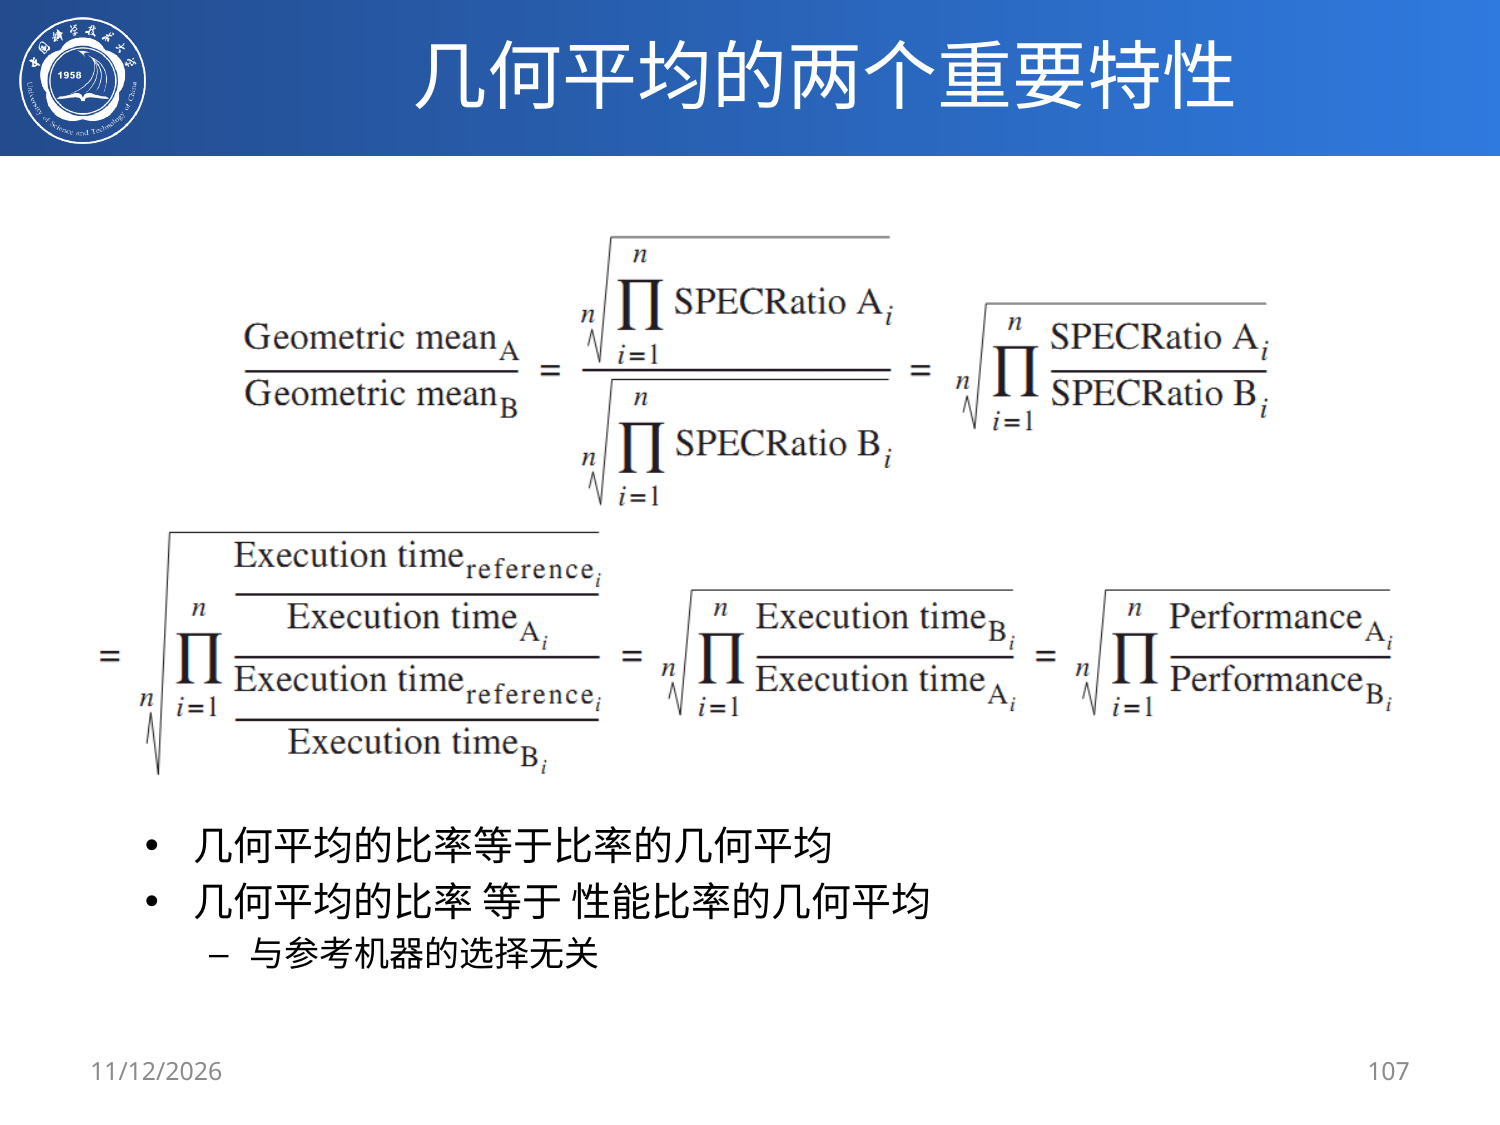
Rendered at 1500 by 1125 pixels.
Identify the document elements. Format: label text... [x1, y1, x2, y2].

title 几何平均的两个重要特性 [150, 0, 1500, 148]
picture [19, 17, 146, 144]
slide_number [75, 1042, 425, 1103]
slide_number 107 [1074, 1042, 1425, 1103]
list 几何平均的比率等于比率的几何平均 几何平均的比率 等于 性能比率的几何平均 与参考机器的选择无关 [129, 813, 1500, 983]
picture [13, 215, 1463, 814]
